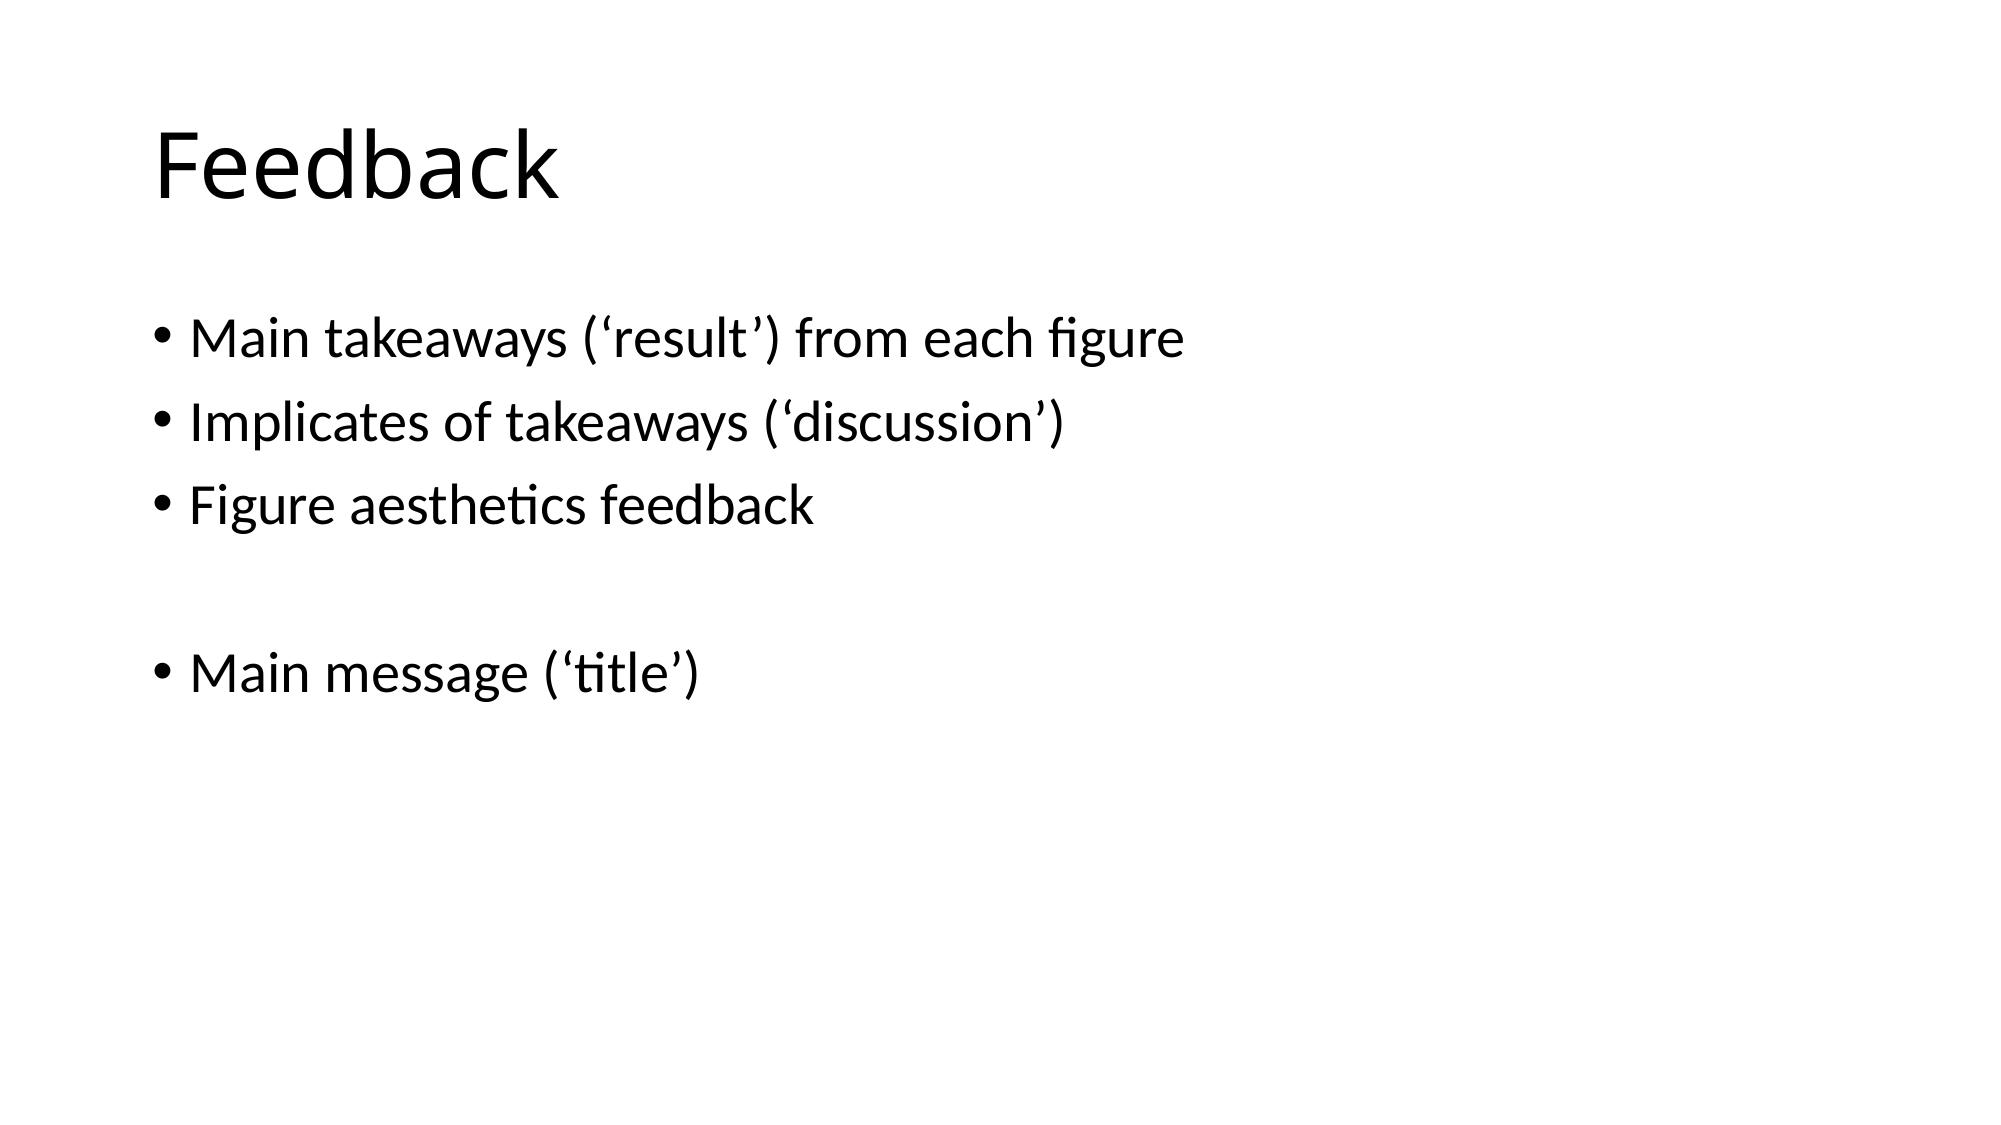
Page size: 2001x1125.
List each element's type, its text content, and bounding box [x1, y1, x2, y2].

title Feedback [137, 59, 1863, 278]
list Main takeaways (‘result’) from each figure Implicates of takeaways (‘discussion’) Figure aesthetics feedback Main message (‘title’) [137, 299, 1863, 1014]
